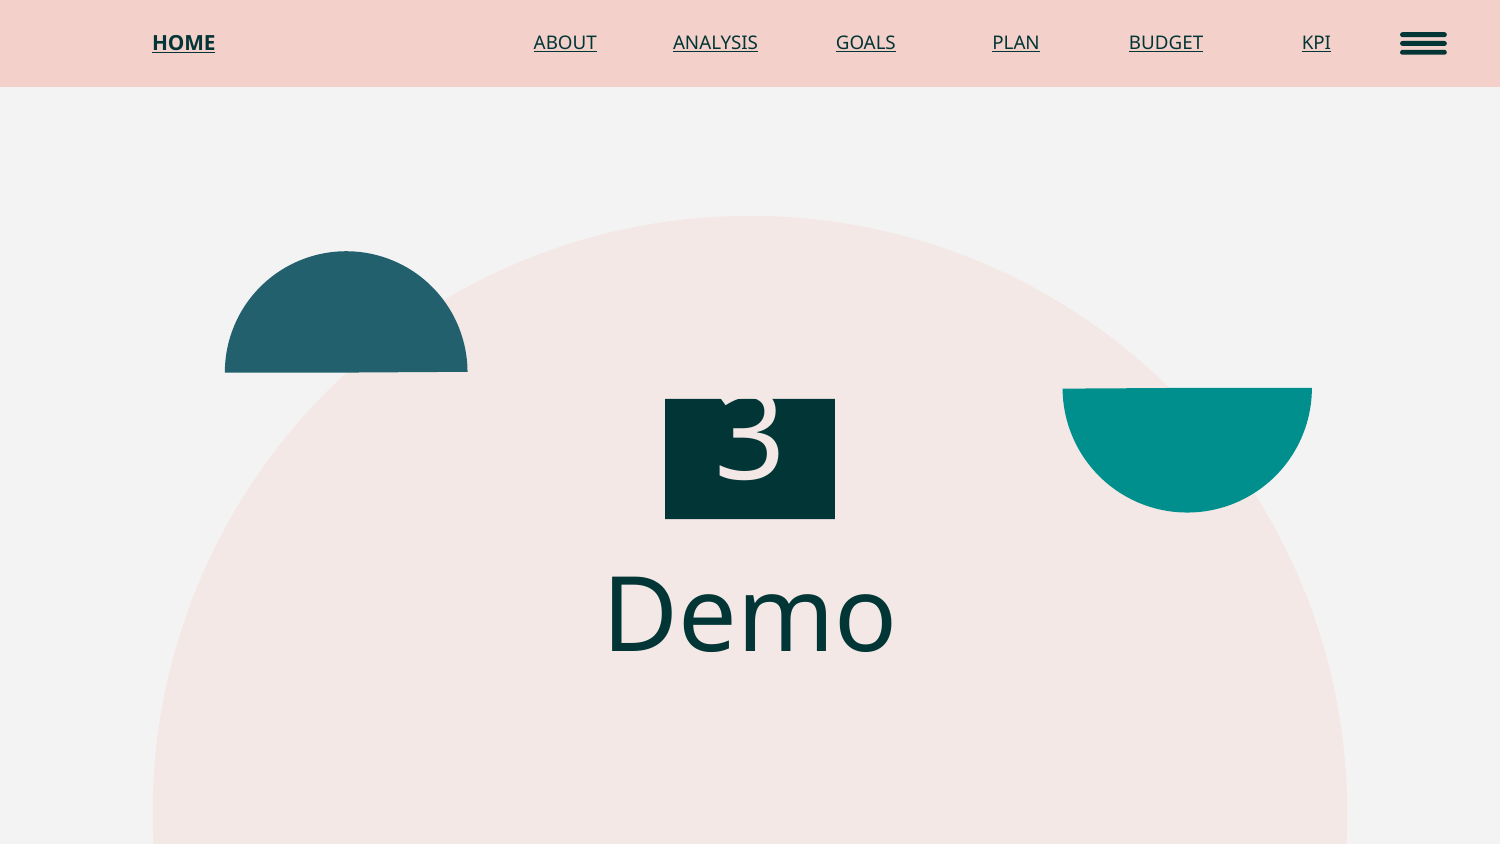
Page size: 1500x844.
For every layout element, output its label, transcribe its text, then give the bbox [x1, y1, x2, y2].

text_box GOALS [799, 30, 933, 57]
text_box ANALYSIS [649, 30, 782, 57]
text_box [1399, 31, 1447, 55]
text_box HOME [117, 30, 250, 57]
text_box PLAN [949, 30, 1083, 57]
text_box [152, 215, 1348, 844]
title 03 [665, 398, 835, 520]
text_box KPI [1249, 30, 1383, 57]
text_box [0, 0, 1500, 87]
title Demo [382, 549, 1118, 688]
text_box BUDGET [1099, 30, 1233, 57]
text_box [224, 251, 468, 373]
text_box ABOUT [499, 30, 632, 57]
text_box [1062, 387, 1312, 513]
